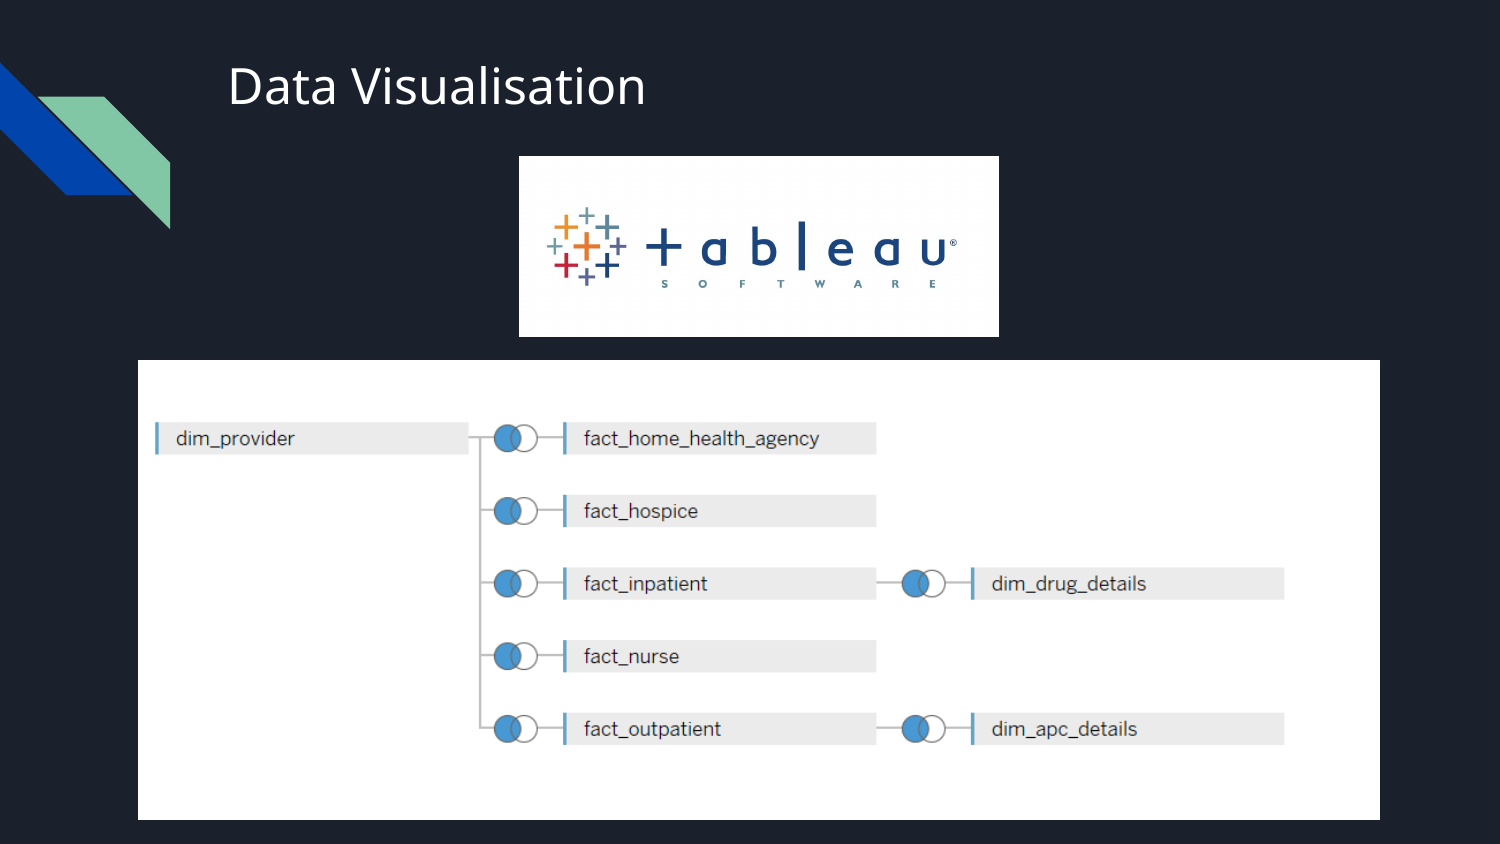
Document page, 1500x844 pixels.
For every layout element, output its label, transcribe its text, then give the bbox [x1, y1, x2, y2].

picture [519, 156, 999, 338]
picture [138, 360, 1380, 820]
title Data Visualisation [212, 39, 1149, 143]
